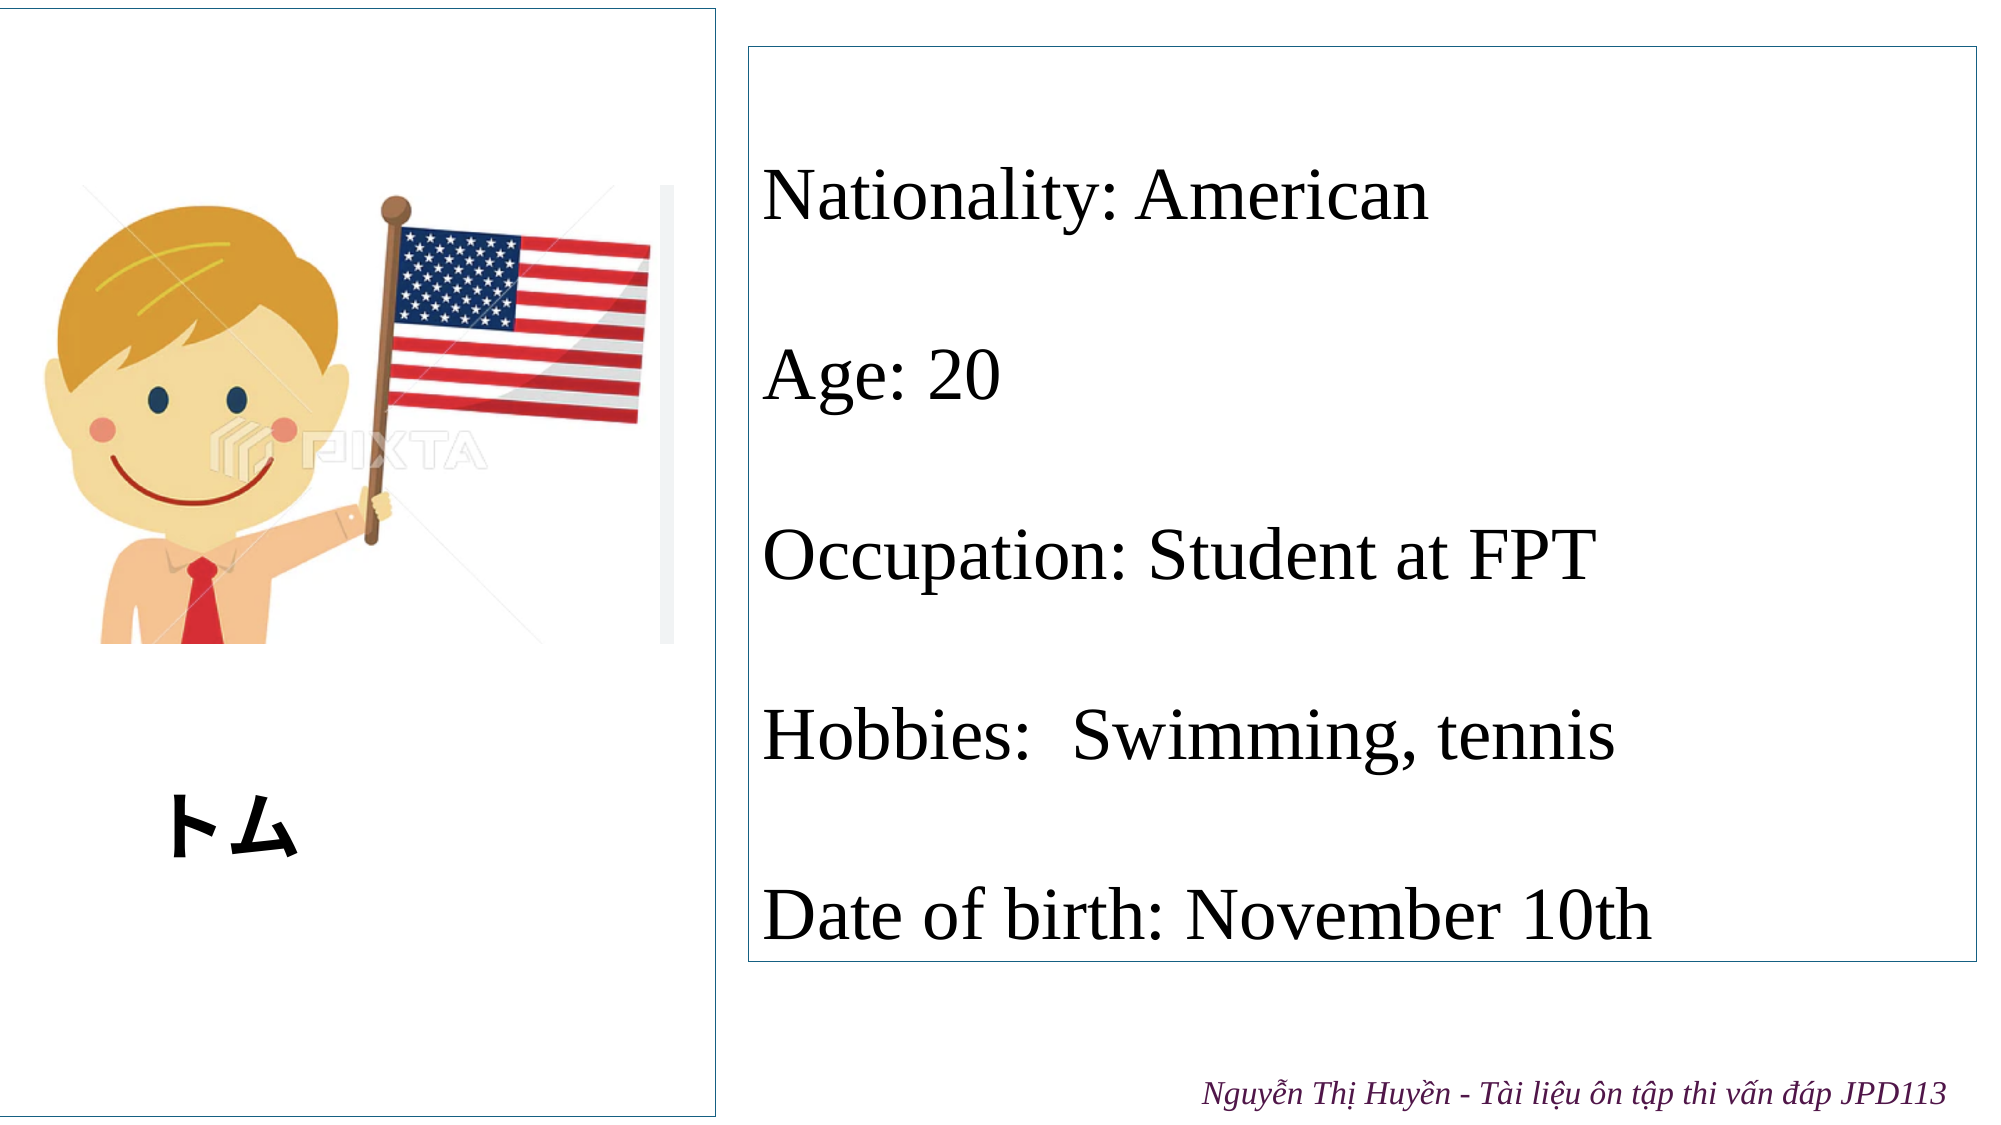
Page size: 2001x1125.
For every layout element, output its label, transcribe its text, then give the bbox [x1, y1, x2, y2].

text_box トム [136, 771, 404, 877]
text_box [0, 8, 716, 1117]
picture [42, 181, 674, 645]
text_box Nationality: American Age: 20 Occupation: Student at FPT Hobbies: Swimming, tennis Date of birth: November 10th [748, 46, 1977, 962]
